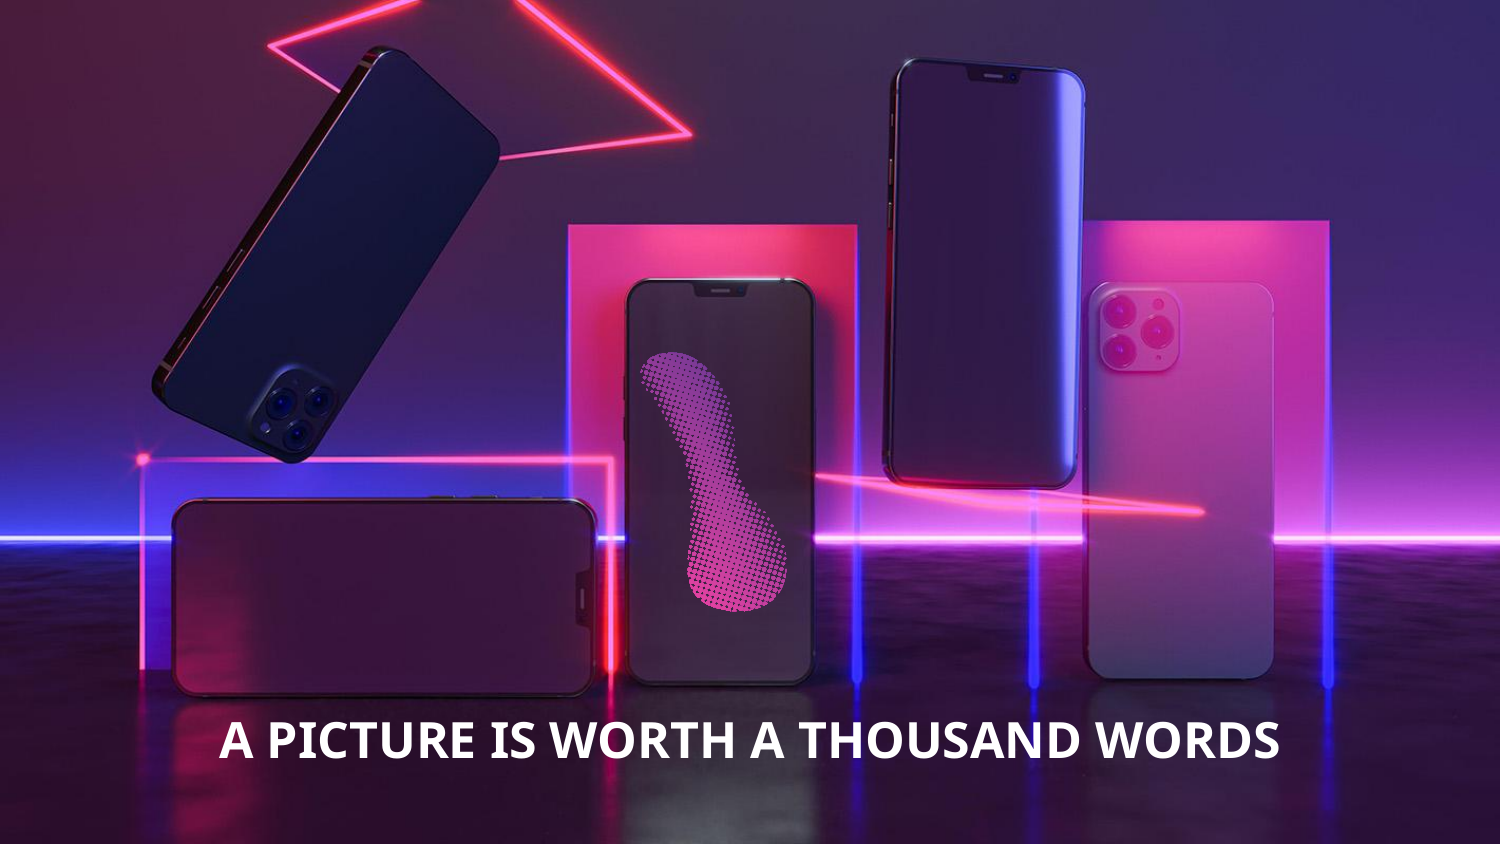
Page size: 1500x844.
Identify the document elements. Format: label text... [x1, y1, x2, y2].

title A PICTURE IS WORTH A THOUSAND WORDS [172, 693, 1328, 756]
picture [0, 0, 1500, 844]
text_box [642, 352, 787, 612]
